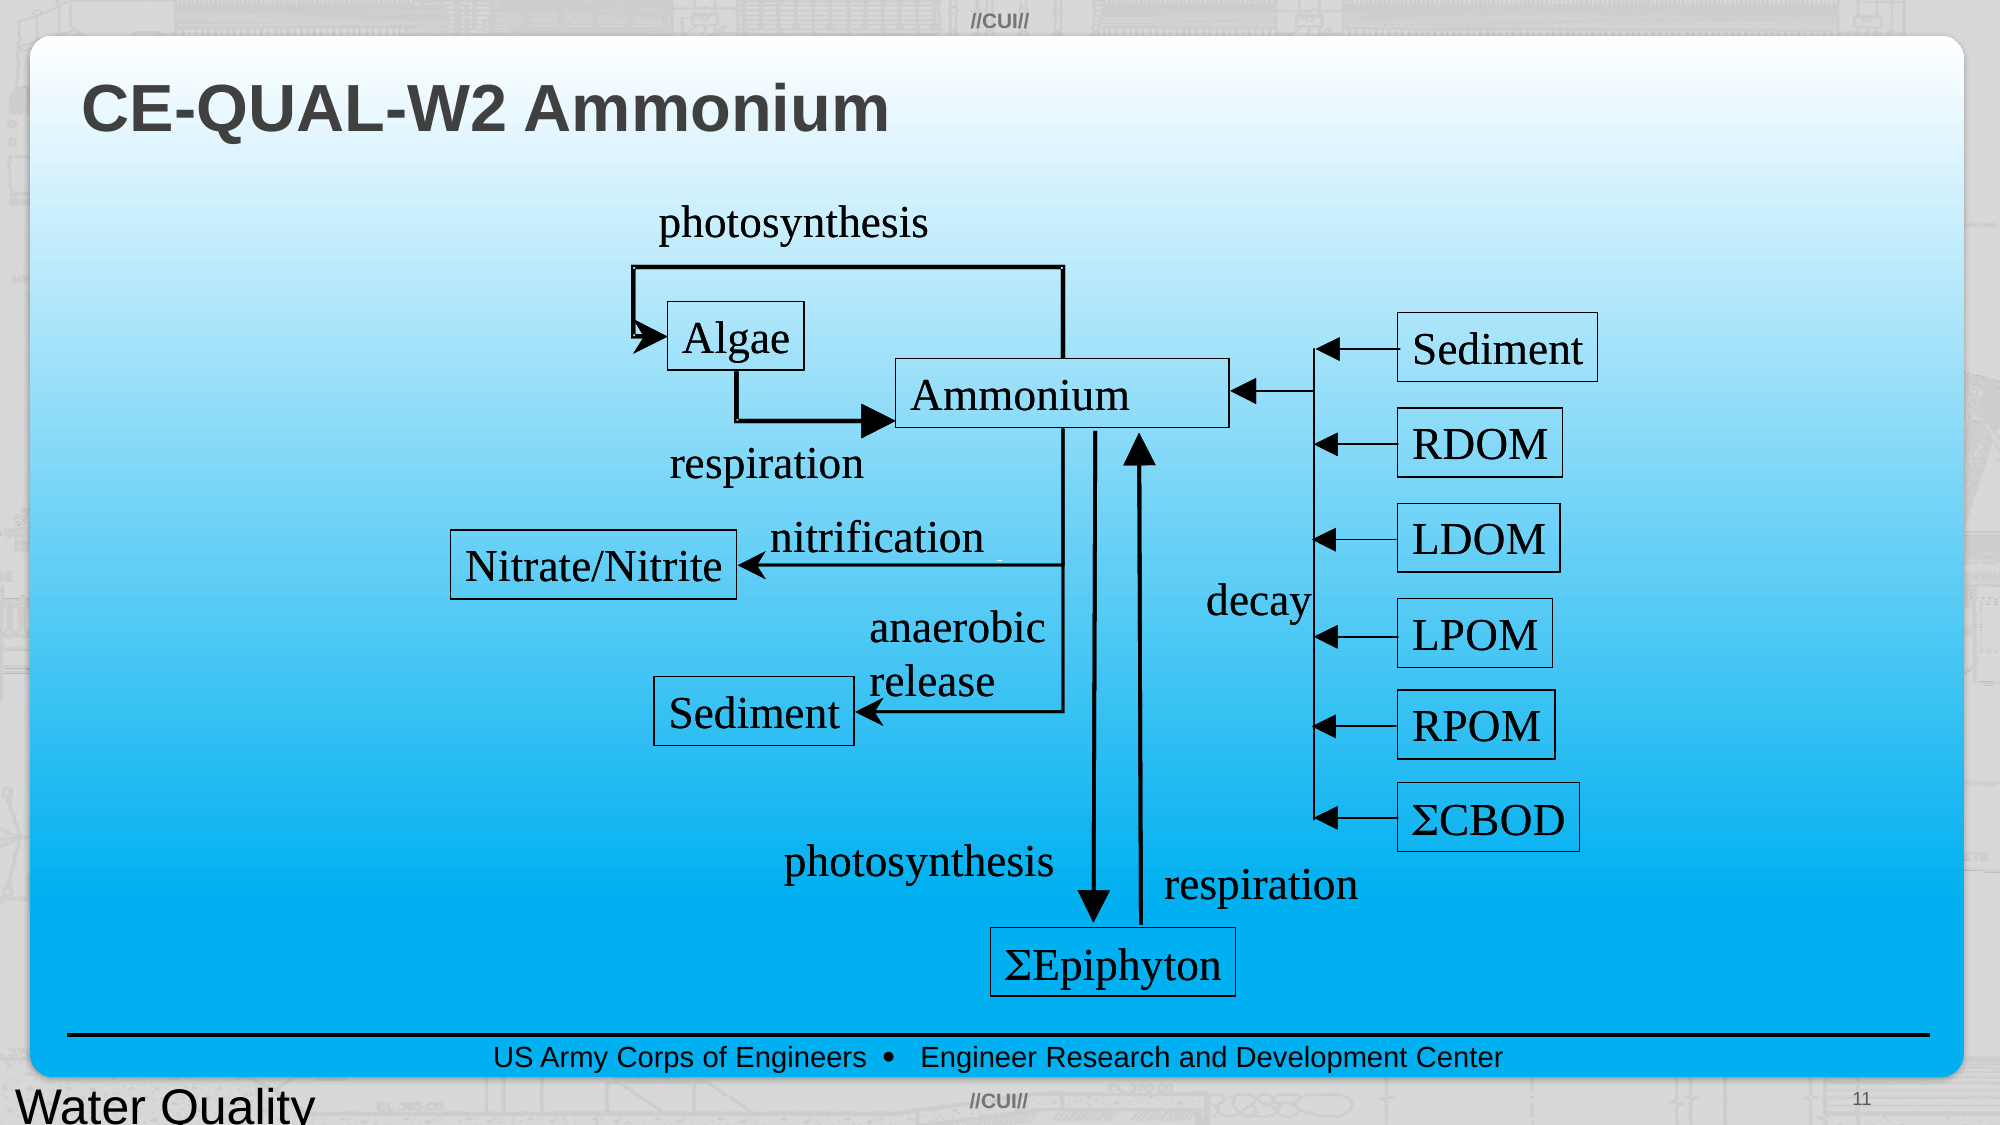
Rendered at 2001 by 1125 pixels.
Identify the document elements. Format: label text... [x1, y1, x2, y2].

picture [890, 859, 902, 872]
picture [1233, 880, 1237, 895]
picture [909, 856, 918, 874]
picture [989, 858, 993, 874]
picture [1110, 960, 1115, 977]
picture [943, 856, 947, 875]
picture [1010, 858, 1021, 873]
picture [1040, 858, 1052, 873]
picture [1145, 960, 1153, 978]
picture [1009, 951, 1021, 965]
footer Water Quality [0, 1066, 692, 1125]
slide_number 11 [1833, 1075, 2000, 1125]
title CE-QUAL-W2 Ammonium [66, 44, 1901, 178]
picture [1203, 881, 1214, 896]
picture [1076, 961, 1080, 976]
picture [1182, 881, 1186, 897]
picture [448, 186, 1601, 924]
